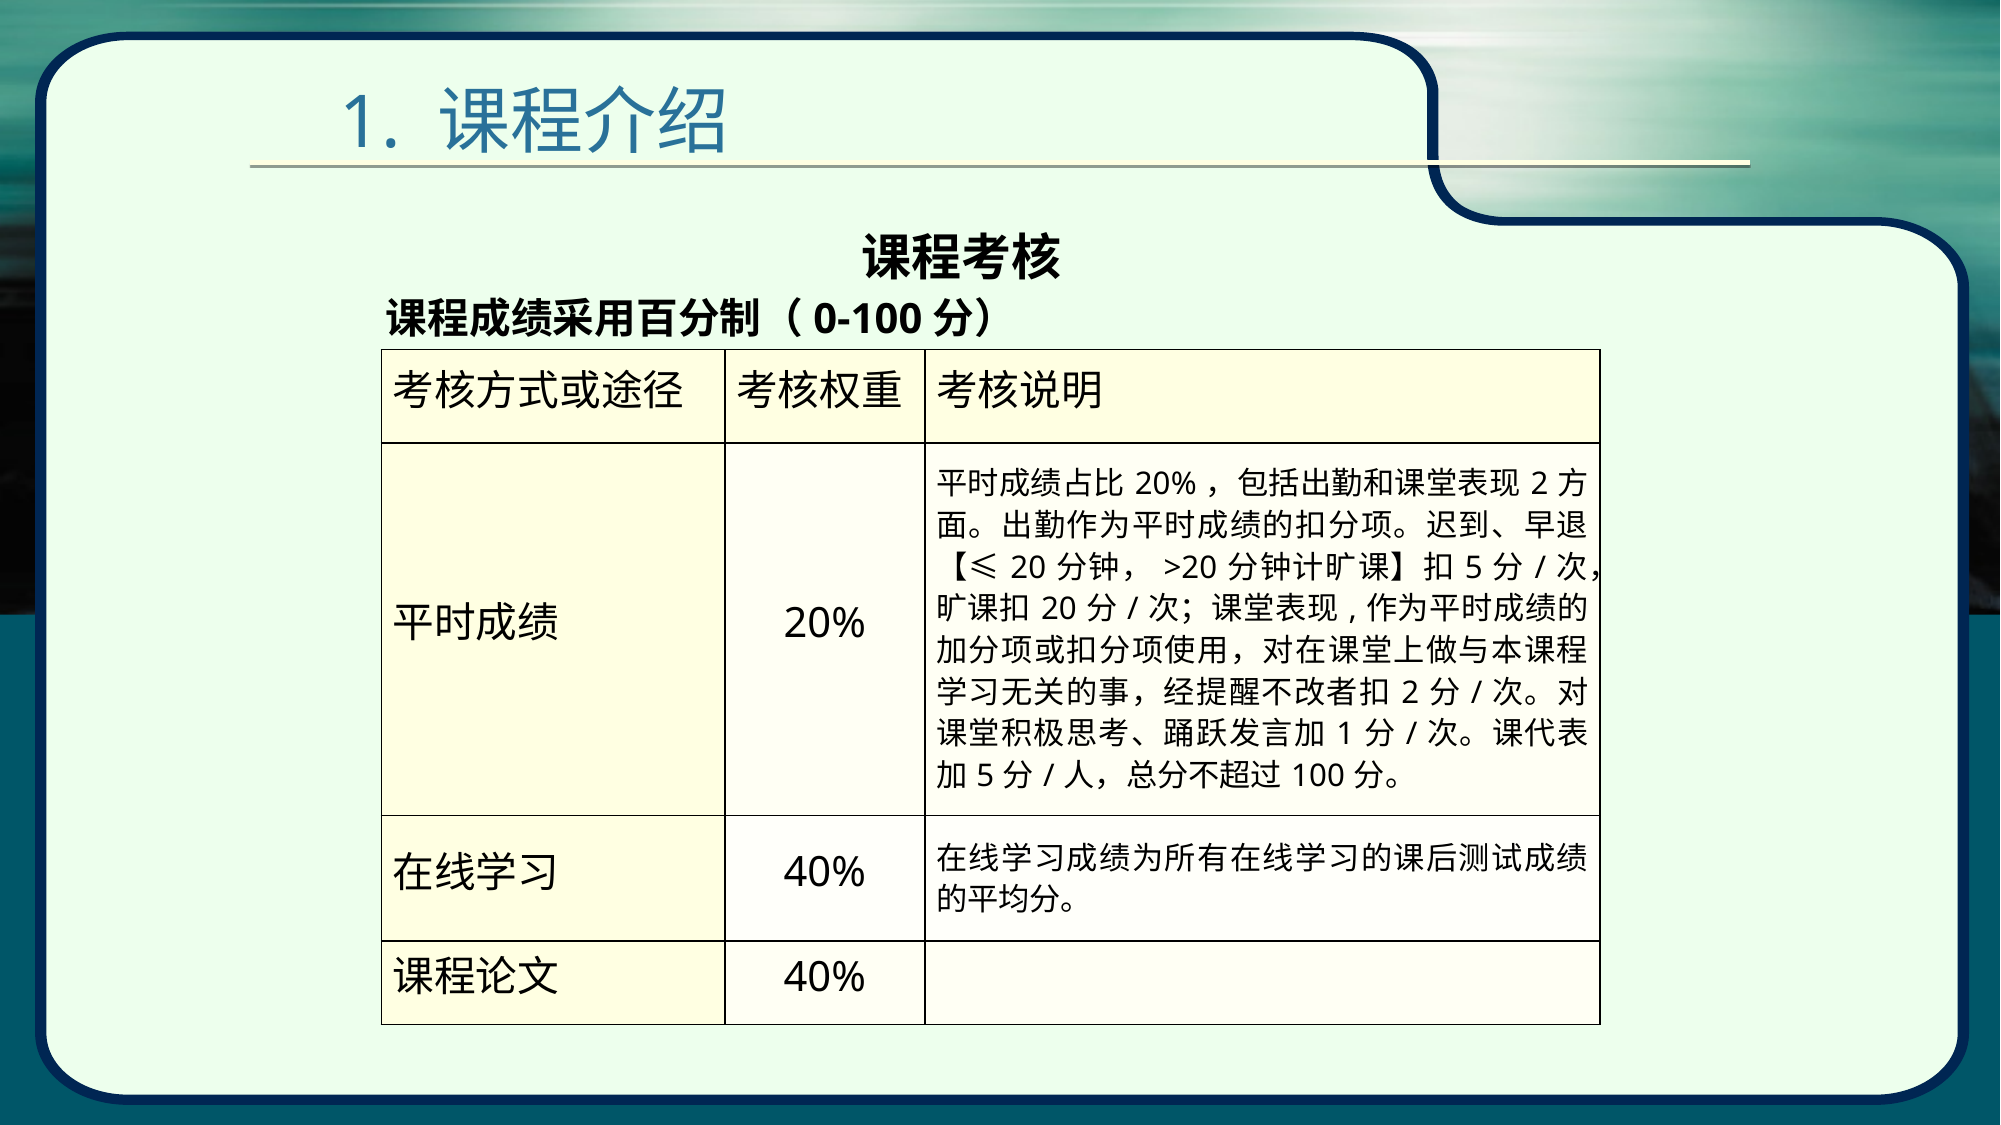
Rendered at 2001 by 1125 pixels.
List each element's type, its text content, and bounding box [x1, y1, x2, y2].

table_cell 平时成绩 [382, 444, 724, 815]
table_cell 课程论文 [382, 942, 724, 1024]
table_cell [926, 942, 1599, 1024]
table_header 考核方式或途径 [382, 350, 724, 442]
picture [0, 0, 2000, 614]
table_cell 40% [726, 816, 924, 940]
table_cell 40% [726, 942, 924, 1024]
text_box 课程考核 [846, 187, 1272, 293]
table_cell 在线学习 [382, 816, 724, 940]
title 1. 课程介绍 [324, 62, 1363, 160]
text_box 课程成绩采用百分制（0-100分） [370, 284, 1032, 350]
table_header 考核权重 [726, 350, 924, 442]
table_cell 平时成绩占比20%，包括出勤和课堂表现2方面。出勤作为平时成绩的扣分项。迟到、早退【≤20分钟，>20分钟计旷课】扣5分/次，旷课扣20分/次；课堂表现,作为平时成绩的加分项或扣分项使用，对在课堂上做与本课程学习无关的事，经提醒不改者扣2分/次。对课堂积极思考、踊跃发言加1分/次。课代表加5分/人，总分不超过100分。 [926, 444, 1599, 815]
title 1. 课程介绍 [324, 168, 1363, 175]
table_cell 20% [726, 444, 924, 815]
table_cell 在线学习成绩为所有在线学习的课后测试成绩的平均分。 [926, 816, 1599, 940]
table_header 考核说明 [926, 350, 1599, 442]
